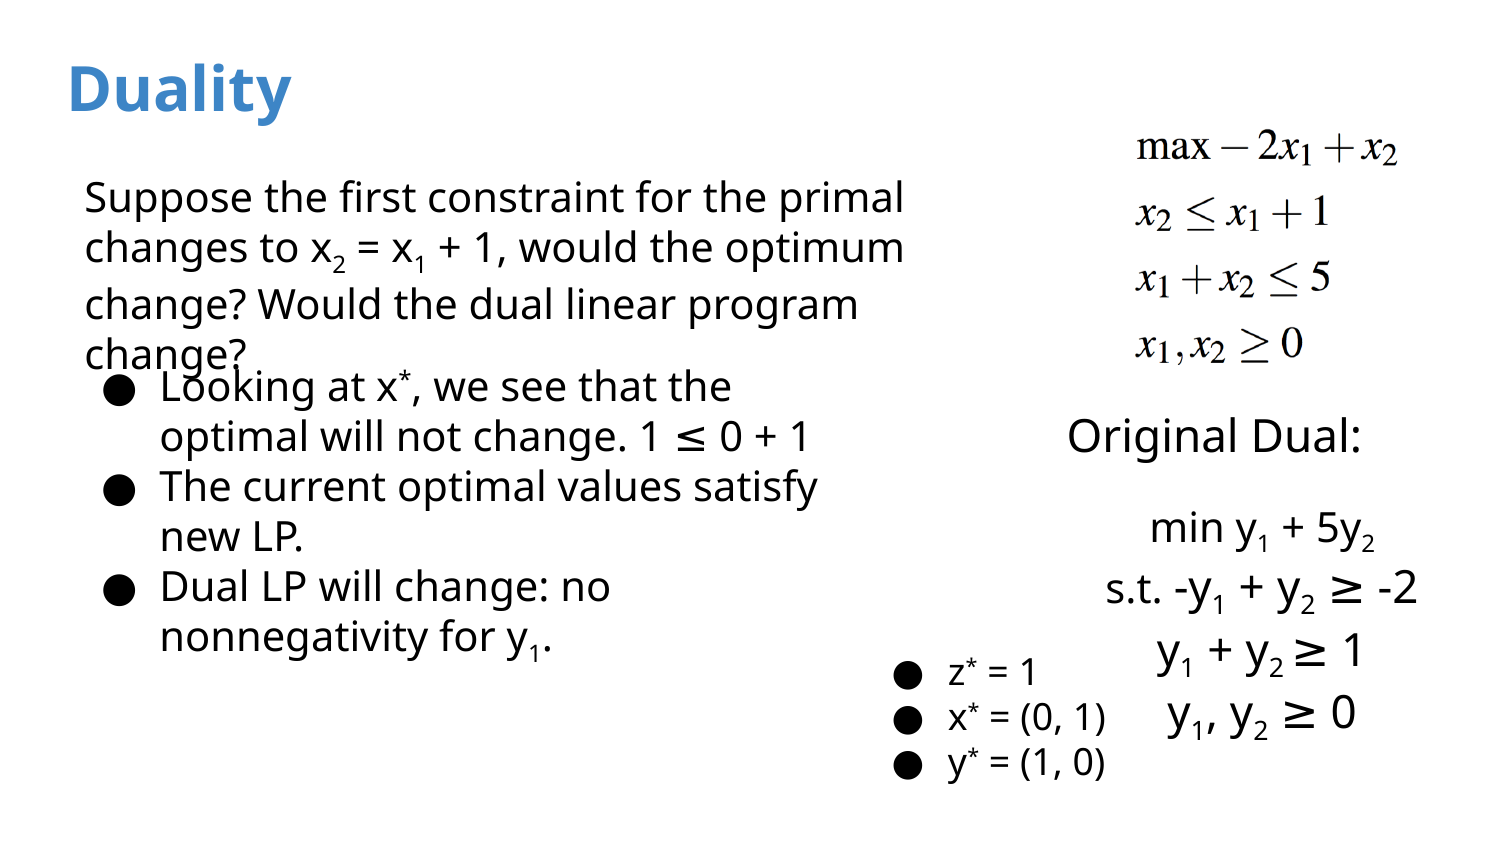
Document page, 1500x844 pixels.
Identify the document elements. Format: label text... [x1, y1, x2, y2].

text_box z* = 1 x* = (0, 1) y* = (1, 0) [857, 624, 1127, 808]
text_box Suppose the first constraint for the primal changes to x2 = x1 + 1, would the optimum change? Would the dual linear program change? [69, 156, 1041, 361]
text_box Looking at x*, we see that the optimal will not change. 1 ≤ 0 + 1 The current optimal values satisfy new LP. Dual LP will change: no nonnegativity for y1. [69, 344, 850, 808]
text_box min y1 + 5y2 s.t. -y1 + y2 ≥ -2 y1 + y2 ≥ 1 y1, y2 ≥ 0 [1071, 485, 1454, 767]
text_box Original Dual: [1051, 391, 1464, 486]
title Duality [51, 34, 1449, 129]
picture [1094, 110, 1430, 392]
